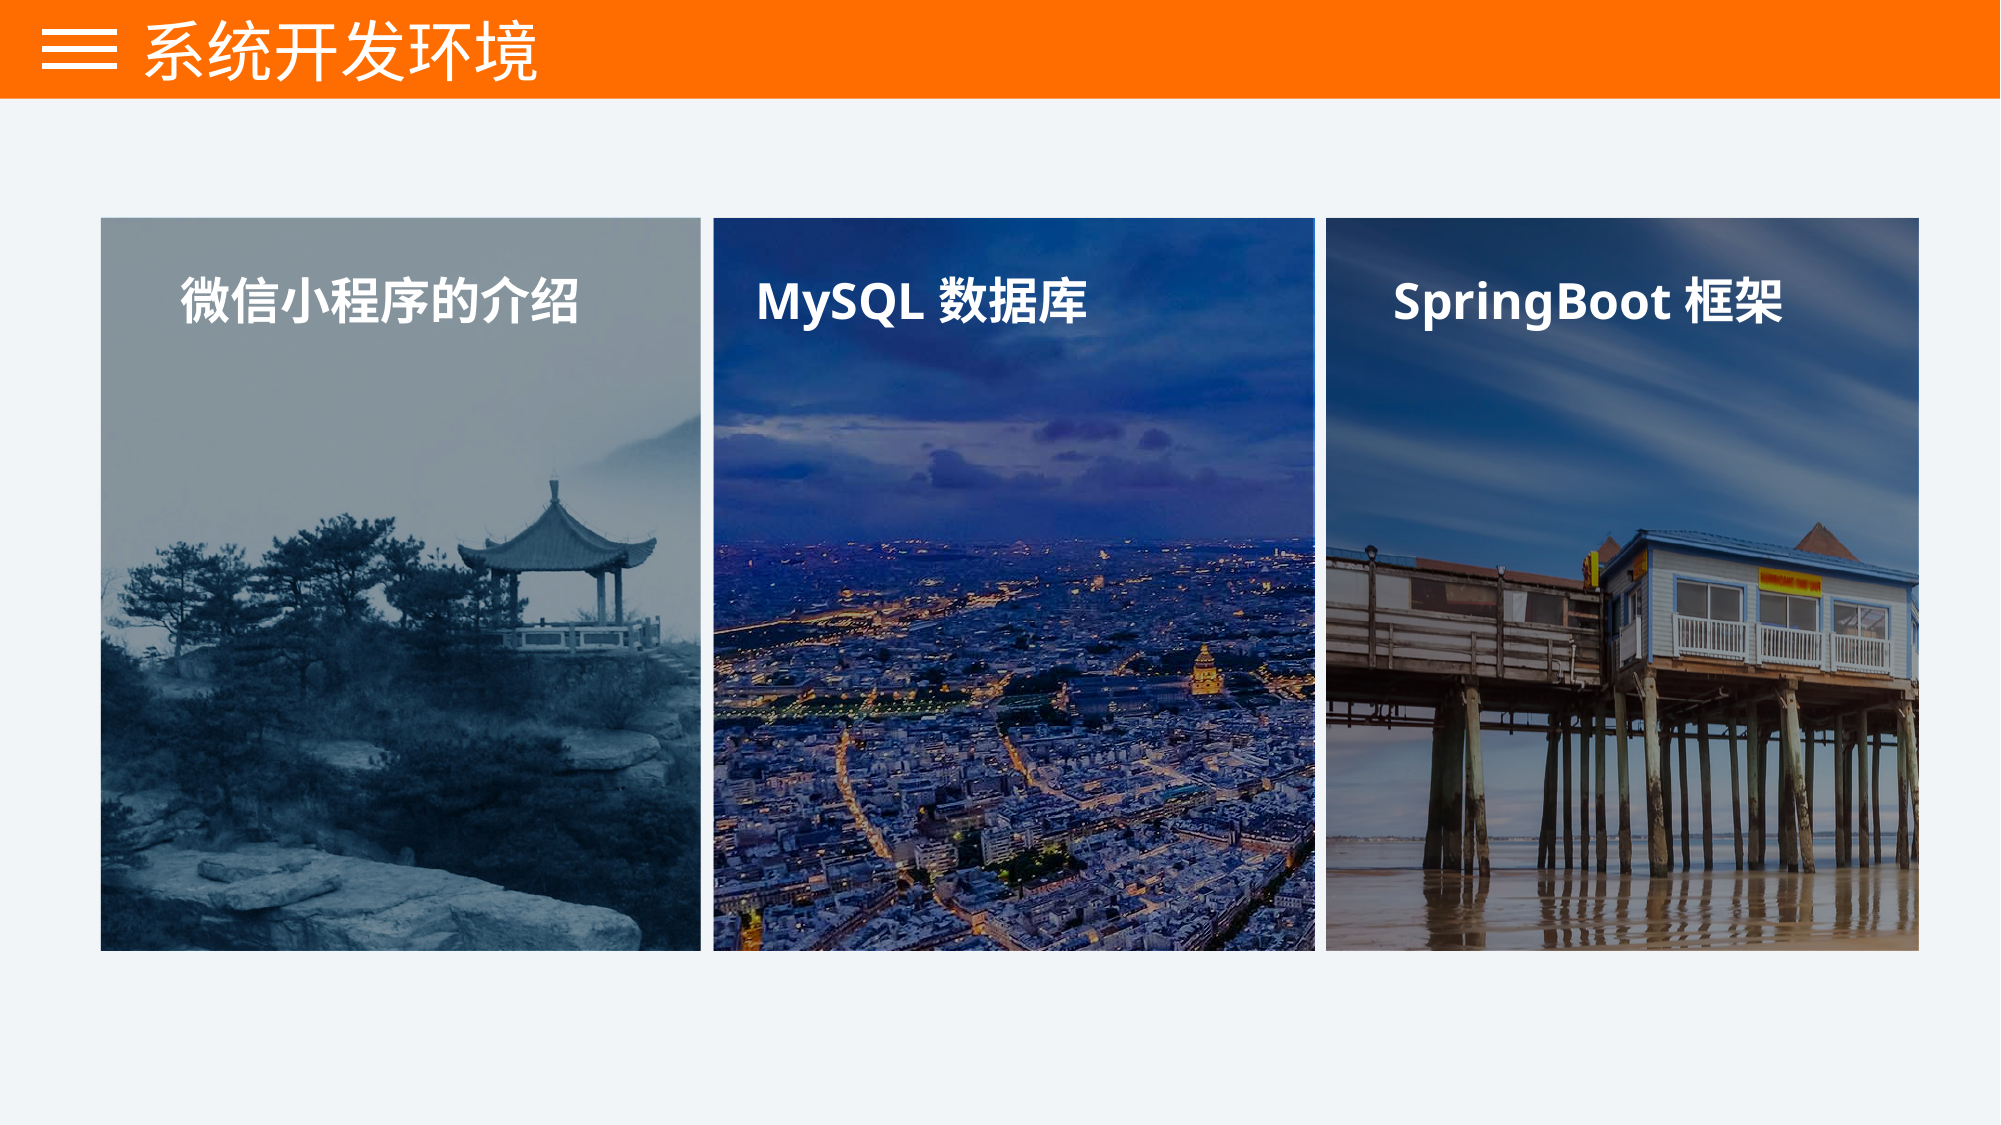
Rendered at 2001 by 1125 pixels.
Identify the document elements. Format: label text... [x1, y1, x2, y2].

text_box 系统开发环境 [125, 2, 835, 98]
picture [1326, 218, 1919, 951]
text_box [42, 32, 118, 67]
text_box [0, 0, 2000, 100]
picture [100, 217, 701, 951]
picture [713, 218, 1316, 951]
